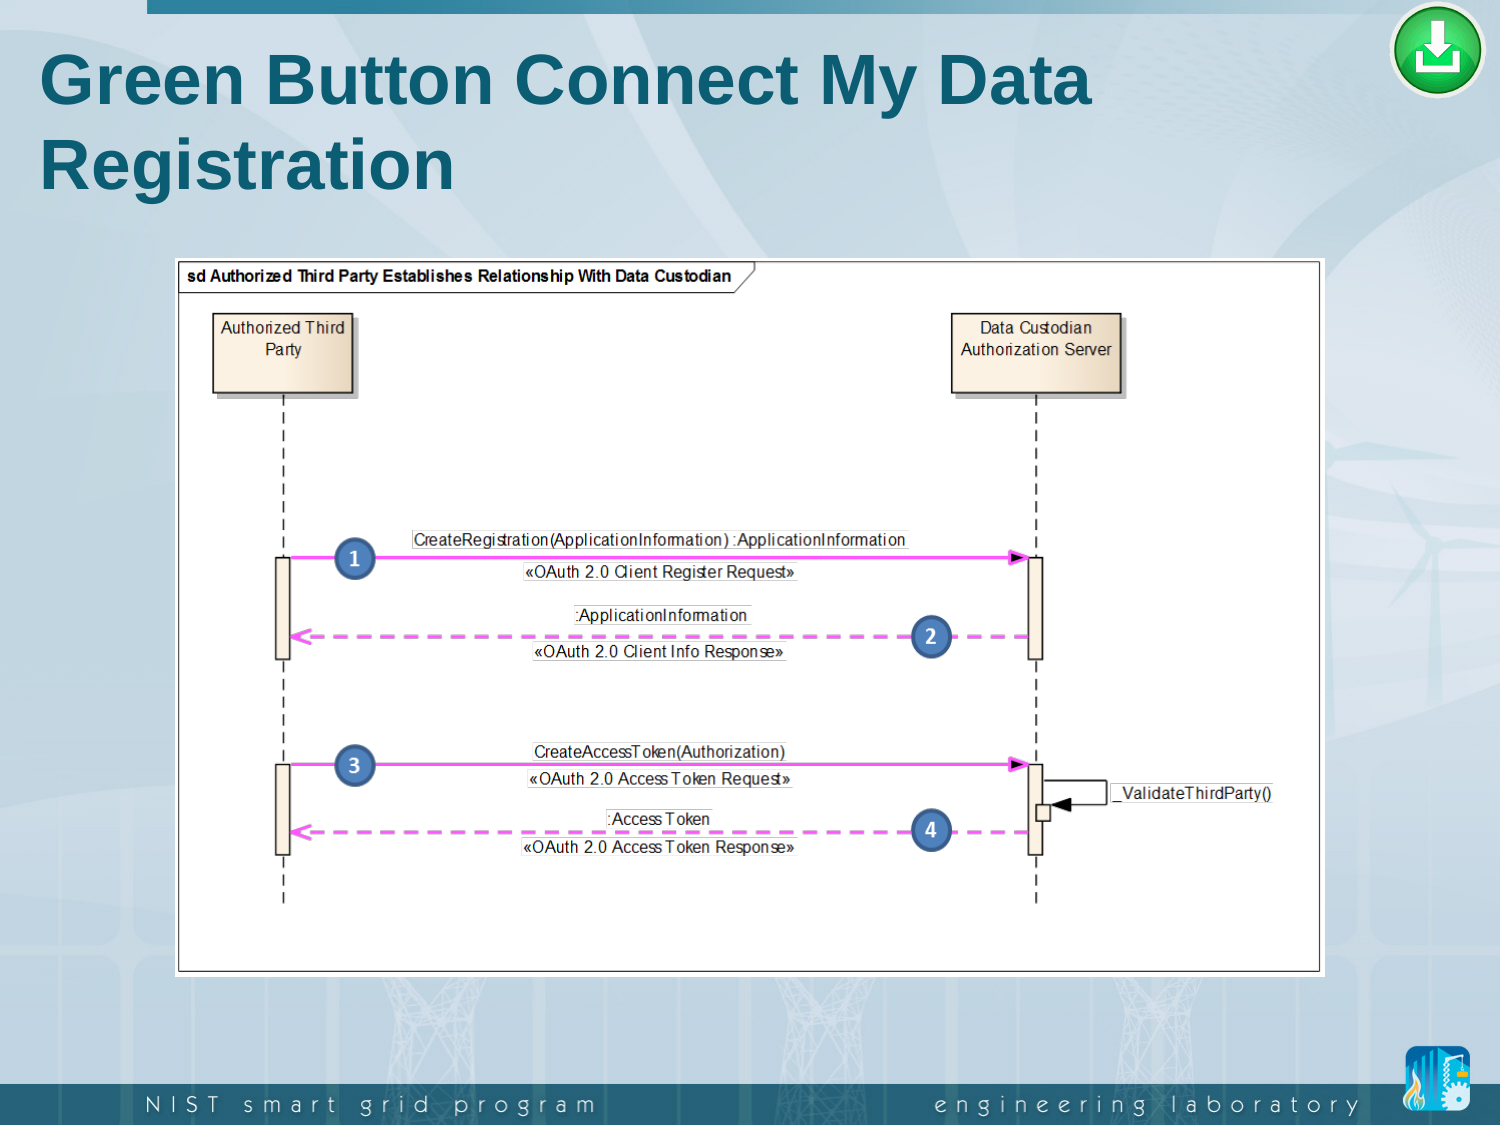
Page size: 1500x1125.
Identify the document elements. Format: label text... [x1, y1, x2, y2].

title Green Button Connect My Data Registration [24, 24, 1375, 213]
picture [0, 0, 1500, 1125]
